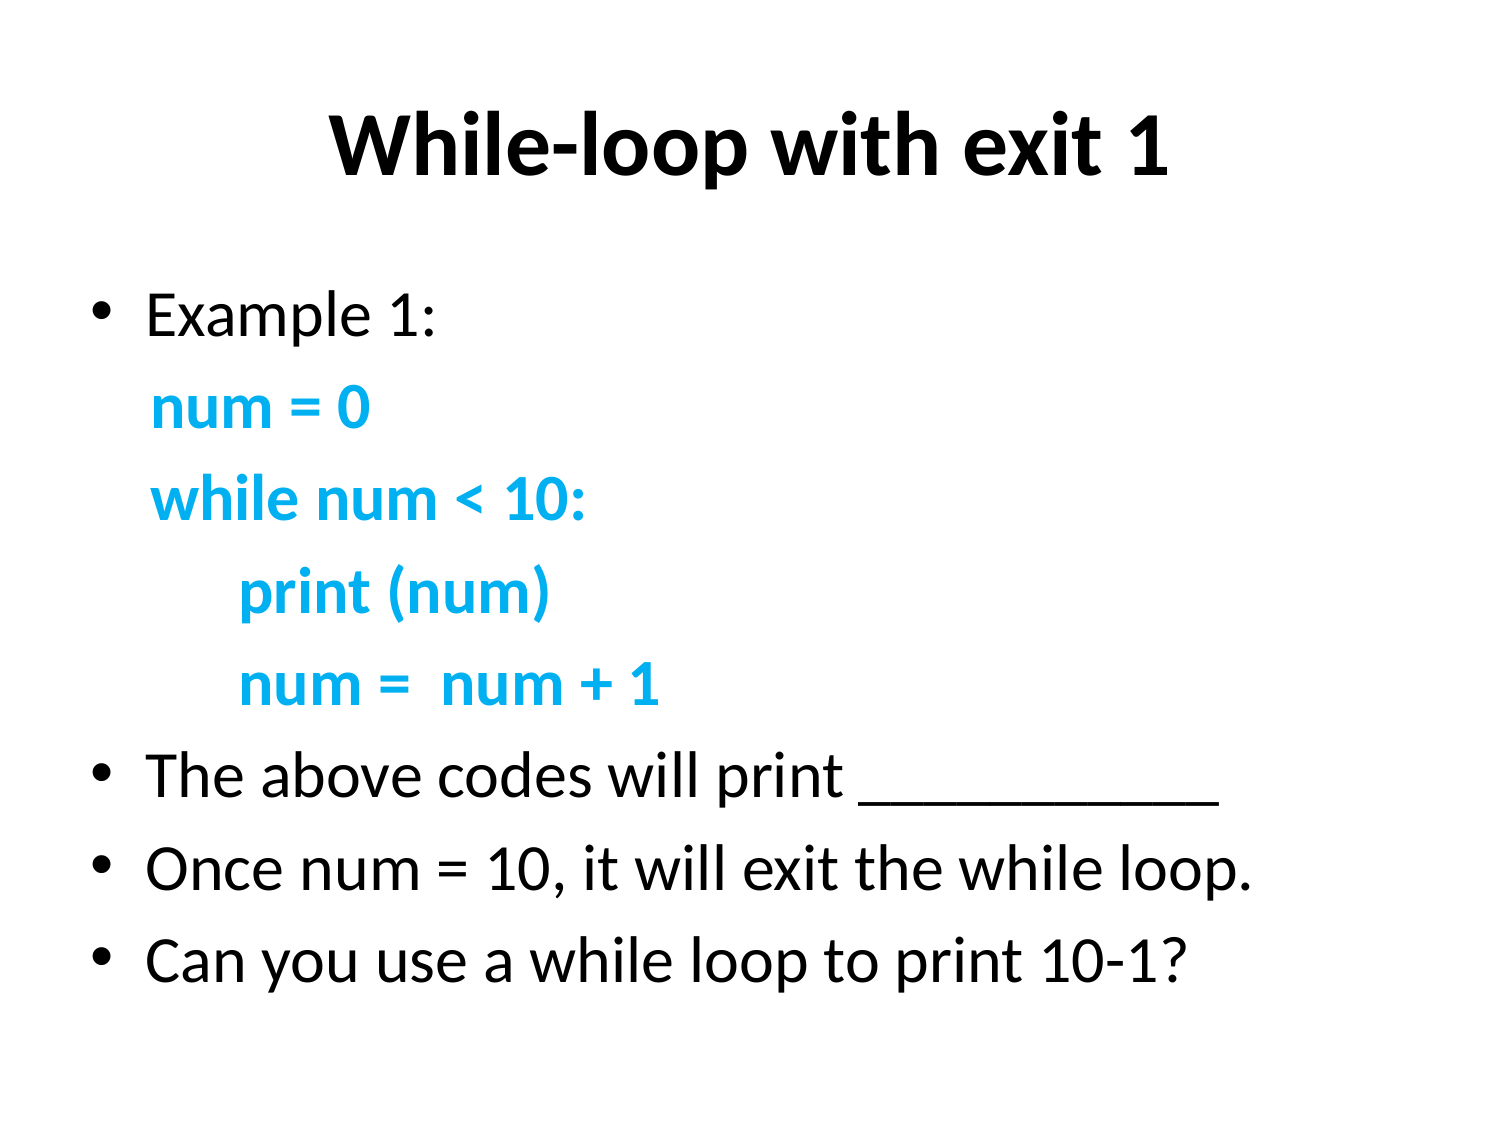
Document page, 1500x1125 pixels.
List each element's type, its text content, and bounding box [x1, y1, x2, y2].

list Example 1: num = 0 while num < 10: print (num) num = num + 1 The above codes will print ___________ Once num = 10, it will exit the while loop. Can you use a while loop to print 10-1? [75, 262, 1425, 1005]
title While-loop with exit 1 [75, 45, 1425, 233]
